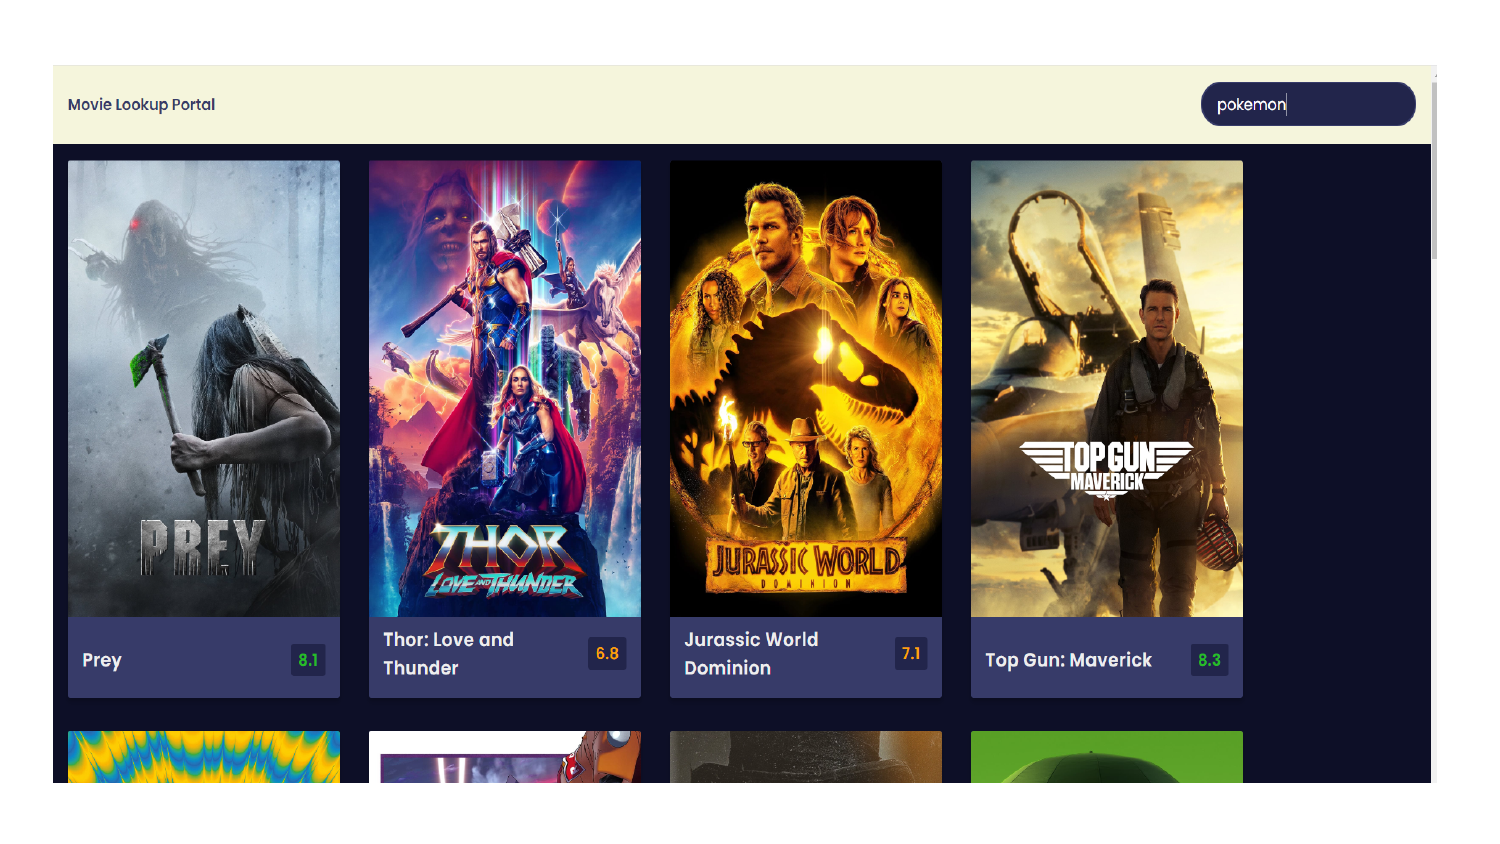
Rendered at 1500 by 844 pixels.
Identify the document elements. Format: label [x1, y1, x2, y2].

picture [299, 772, 308, 783]
picture [52, 61, 1437, 783]
